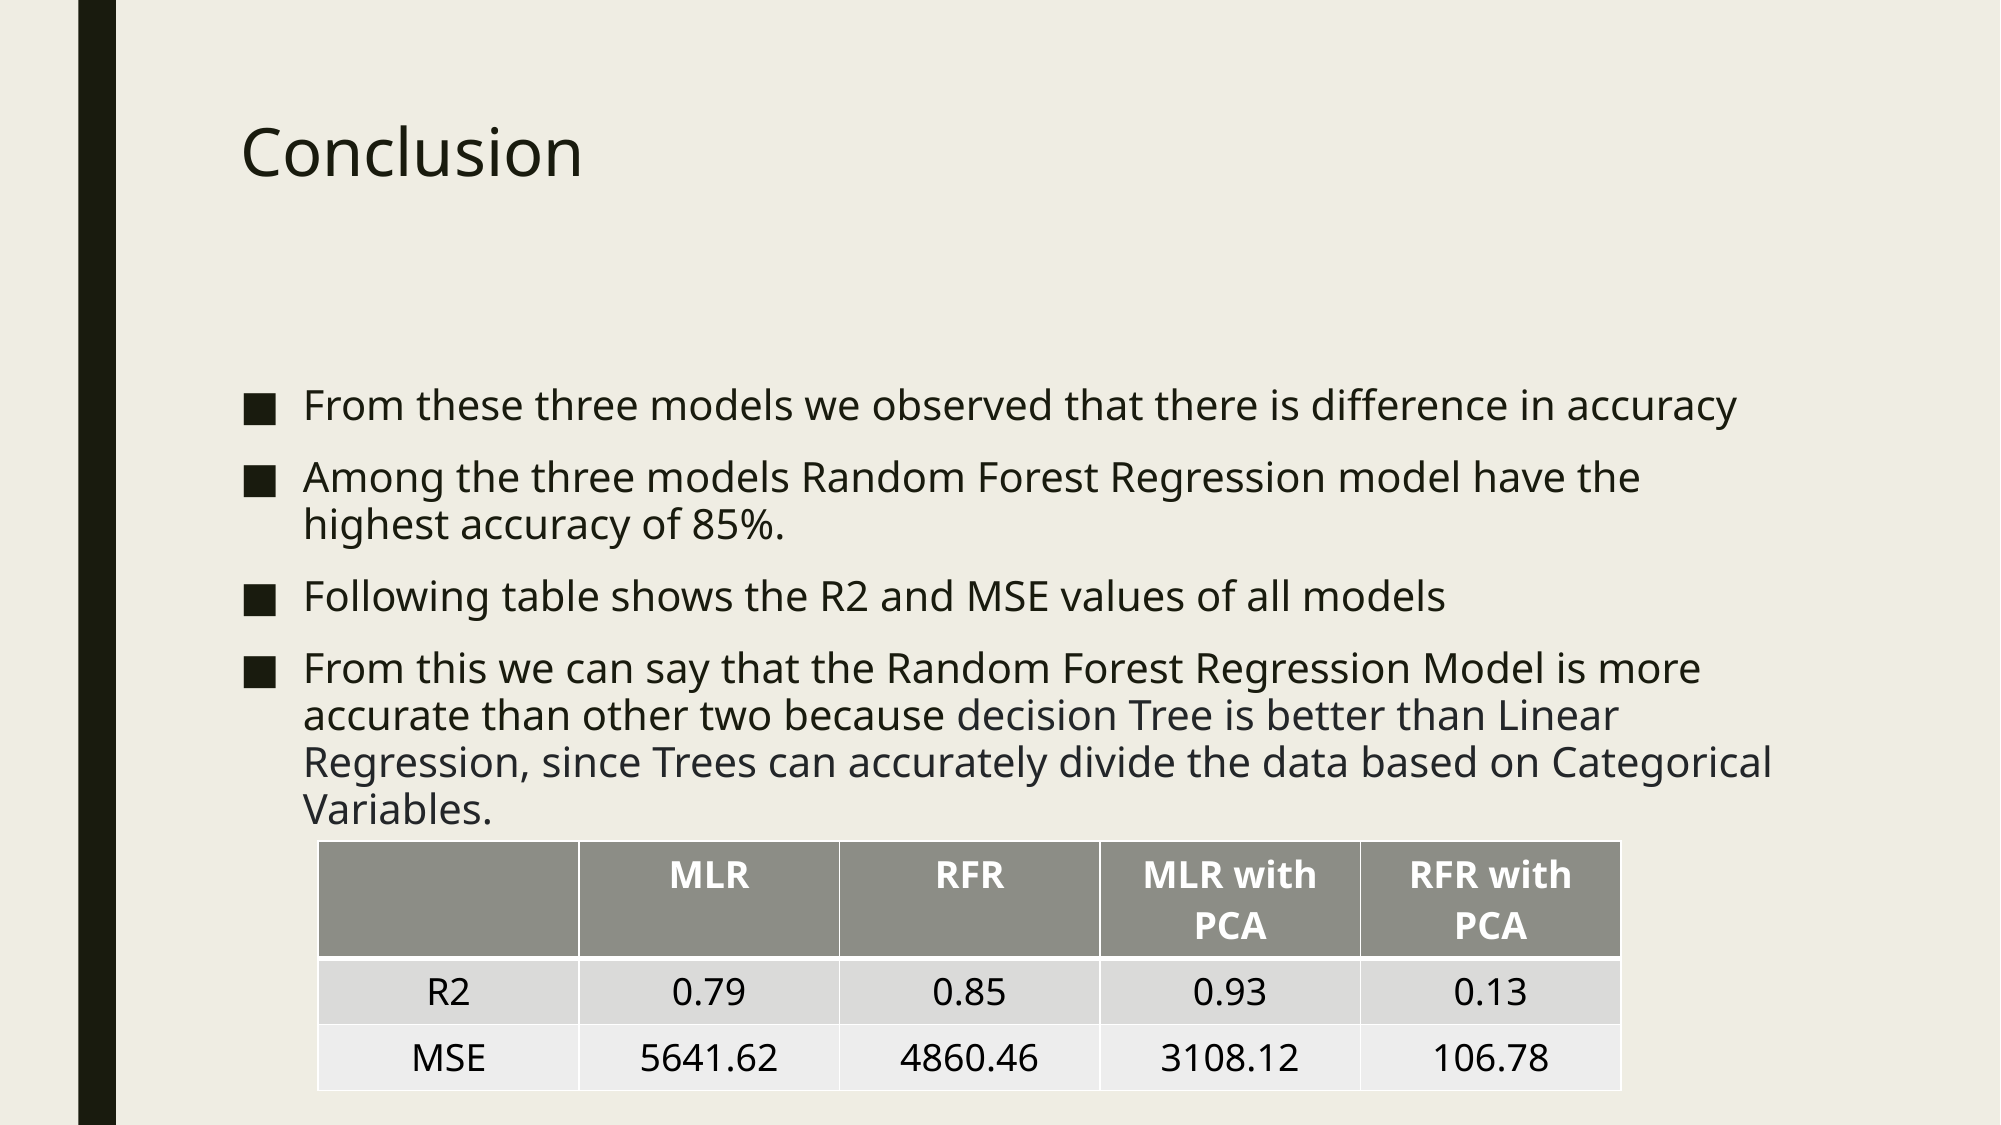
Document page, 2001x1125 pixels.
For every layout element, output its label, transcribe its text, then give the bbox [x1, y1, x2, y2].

table_cell 3108.12 [1101, 1025, 1360, 1090]
table_header MLR with PCA [1101, 842, 1360, 956]
table_cell 0.85 [840, 961, 1099, 1024]
table_cell 0.13 [1361, 961, 1620, 1024]
table_cell 0.79 [580, 961, 839, 1024]
title Conclusion [225, 112, 1800, 357]
table_header RFR with PCA [1361, 842, 1620, 956]
table_cell 106.78 [1361, 1025, 1620, 1090]
table_cell 5641.62 [580, 1025, 839, 1090]
table_cell 0.93 [1101, 961, 1360, 1024]
table_header MLR [580, 842, 839, 956]
table_header [319, 842, 578, 956]
table_cell 4860.46 [840, 1025, 1099, 1090]
table_cell MSE [319, 1025, 578, 1090]
table_header RFR [840, 842, 1099, 956]
table_cell R2 [319, 961, 578, 1024]
list From these three models we observed that there is difference in accuracy Among the three models Random Forest Regression model have the highest accuracy of 85%. Following table shows the R2 and MSE values of all models From this we can say that the Random Forest Regression Model is more accurate than other two because decision Tree is better than Linear Regression, since Trees can accurately divide the data based on Categorical Variables. [225, 375, 1800, 963]
